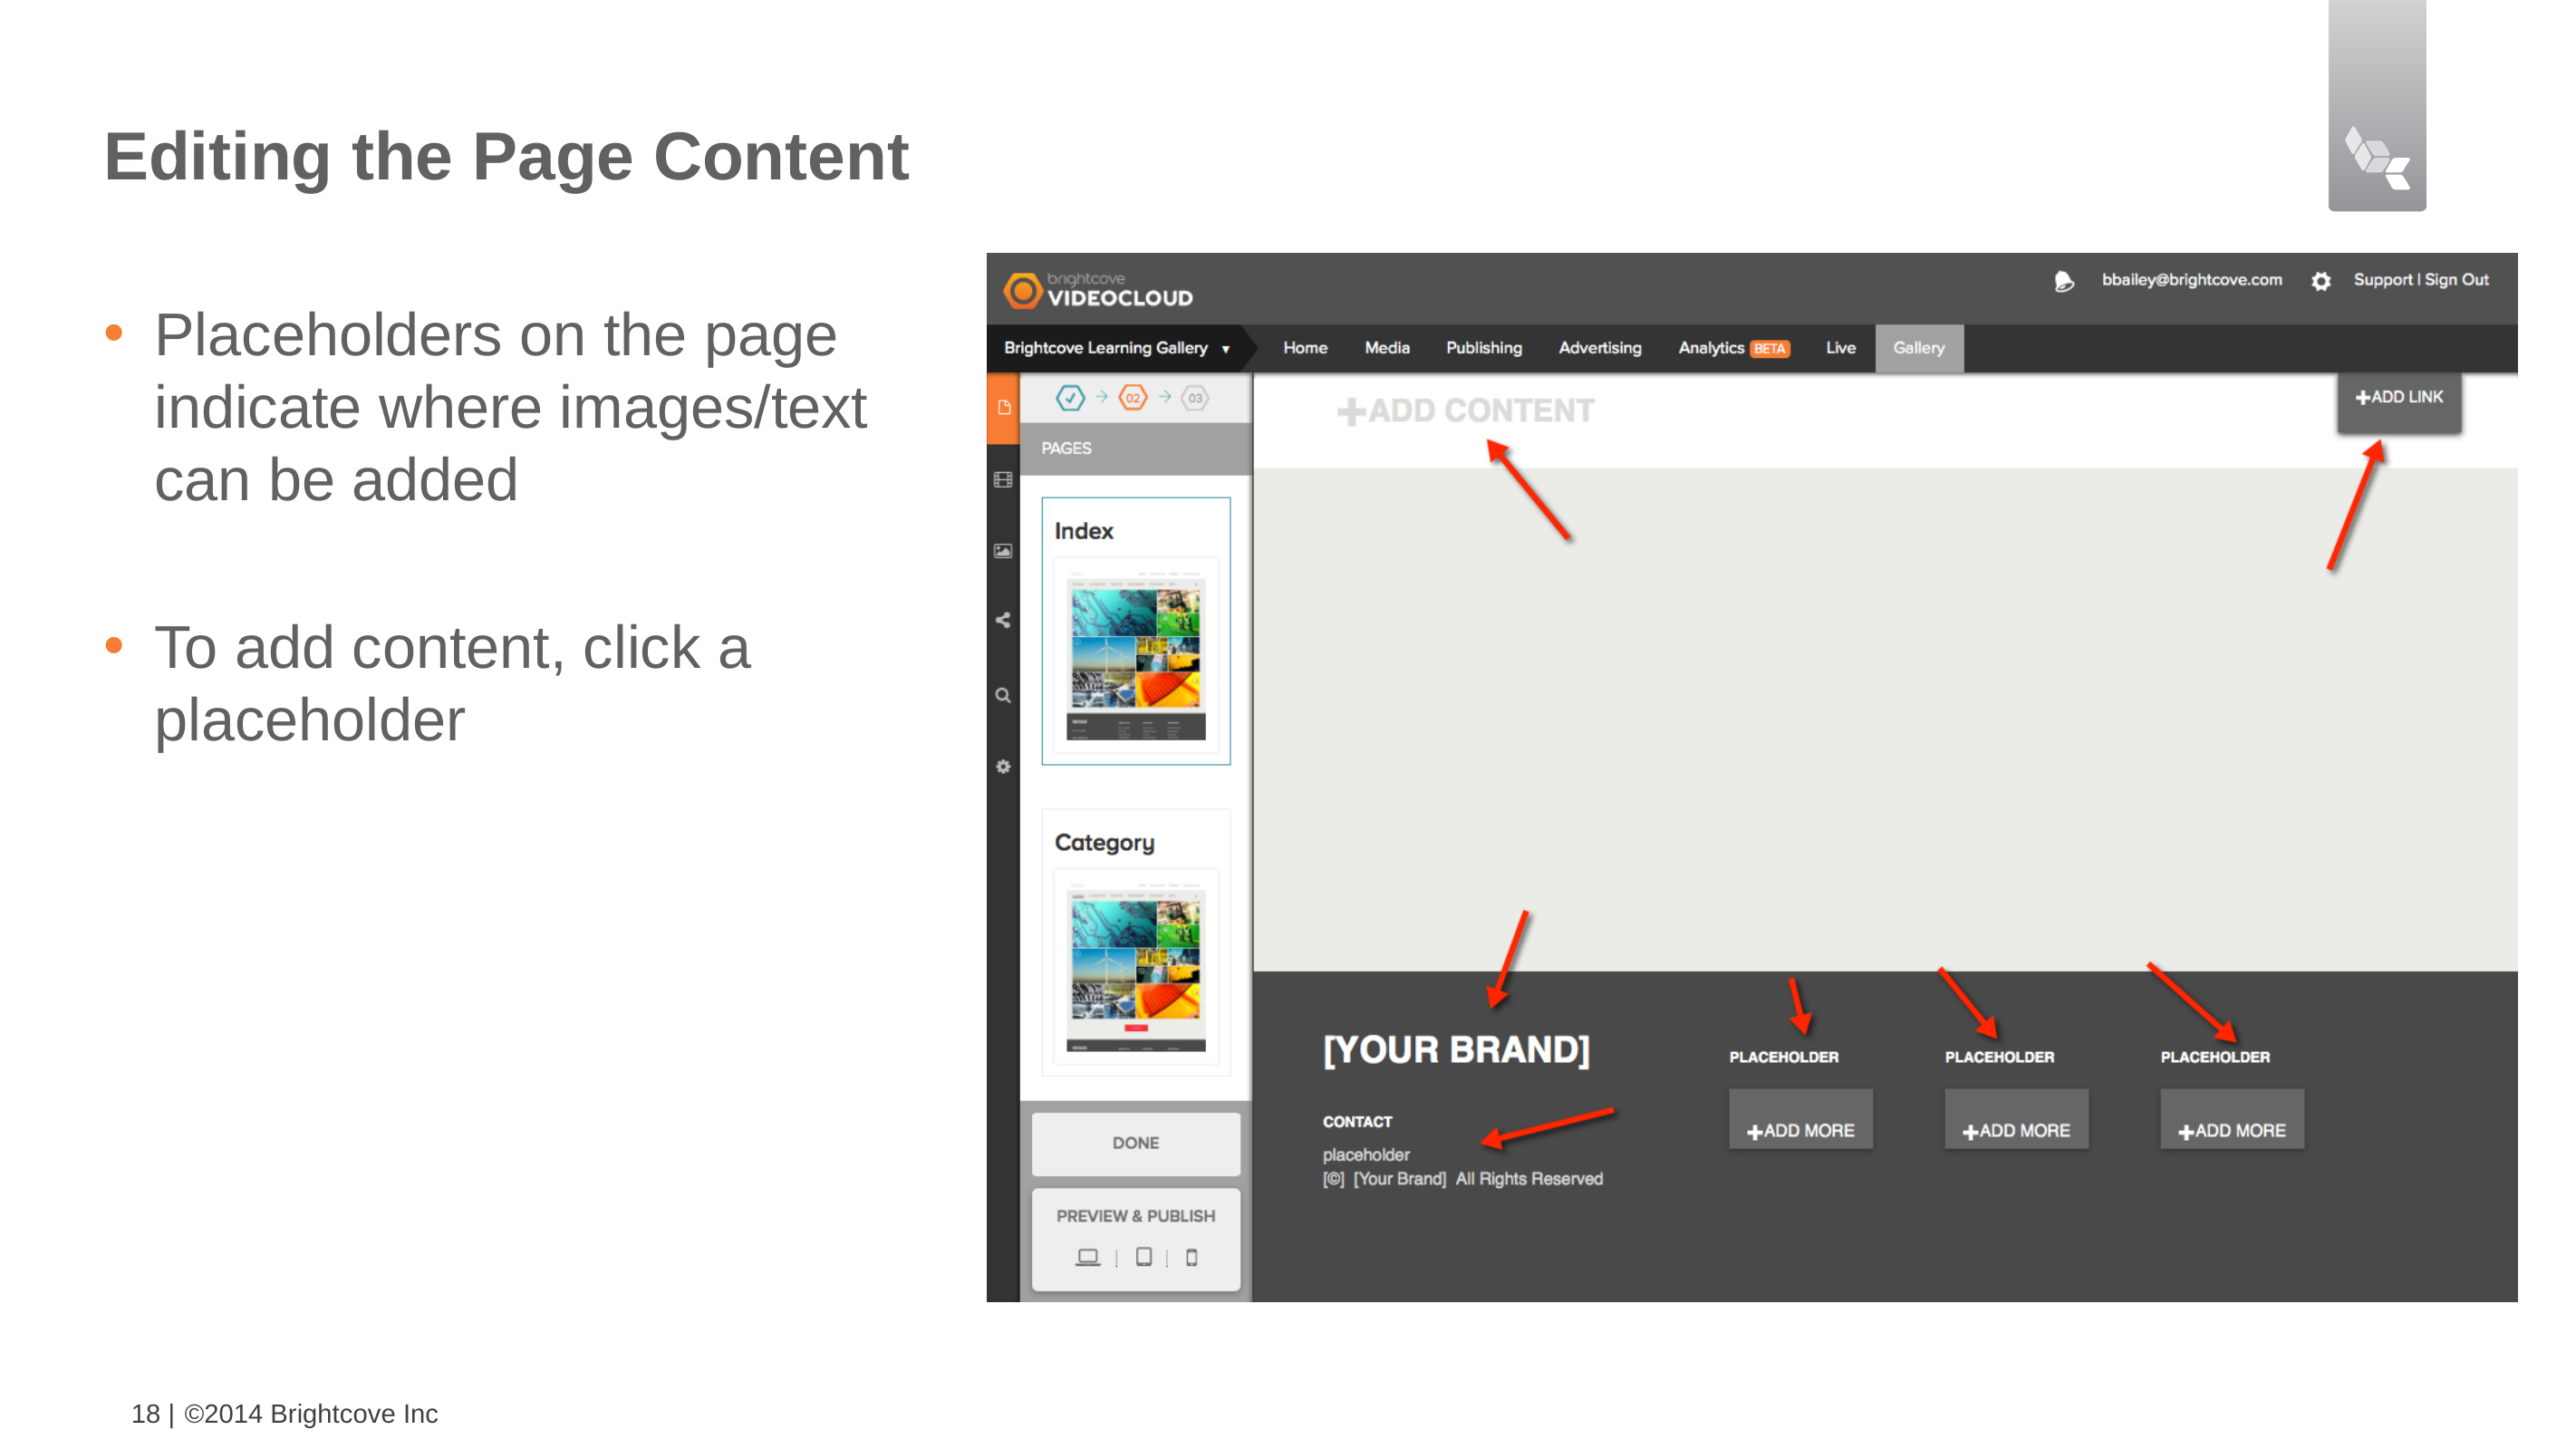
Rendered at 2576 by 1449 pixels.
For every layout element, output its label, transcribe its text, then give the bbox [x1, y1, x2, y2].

slide_number 18 | [88, 1374, 189, 1449]
picture [987, 252, 2518, 1303]
footer ©2014 Brightcove Inc [189, 1374, 988, 1449]
list Placeholders on the page indicate where images/text can be added To add content, click a placeholder [80, 284, 982, 1302]
title Editing the Page Content [80, 44, 2270, 260]
